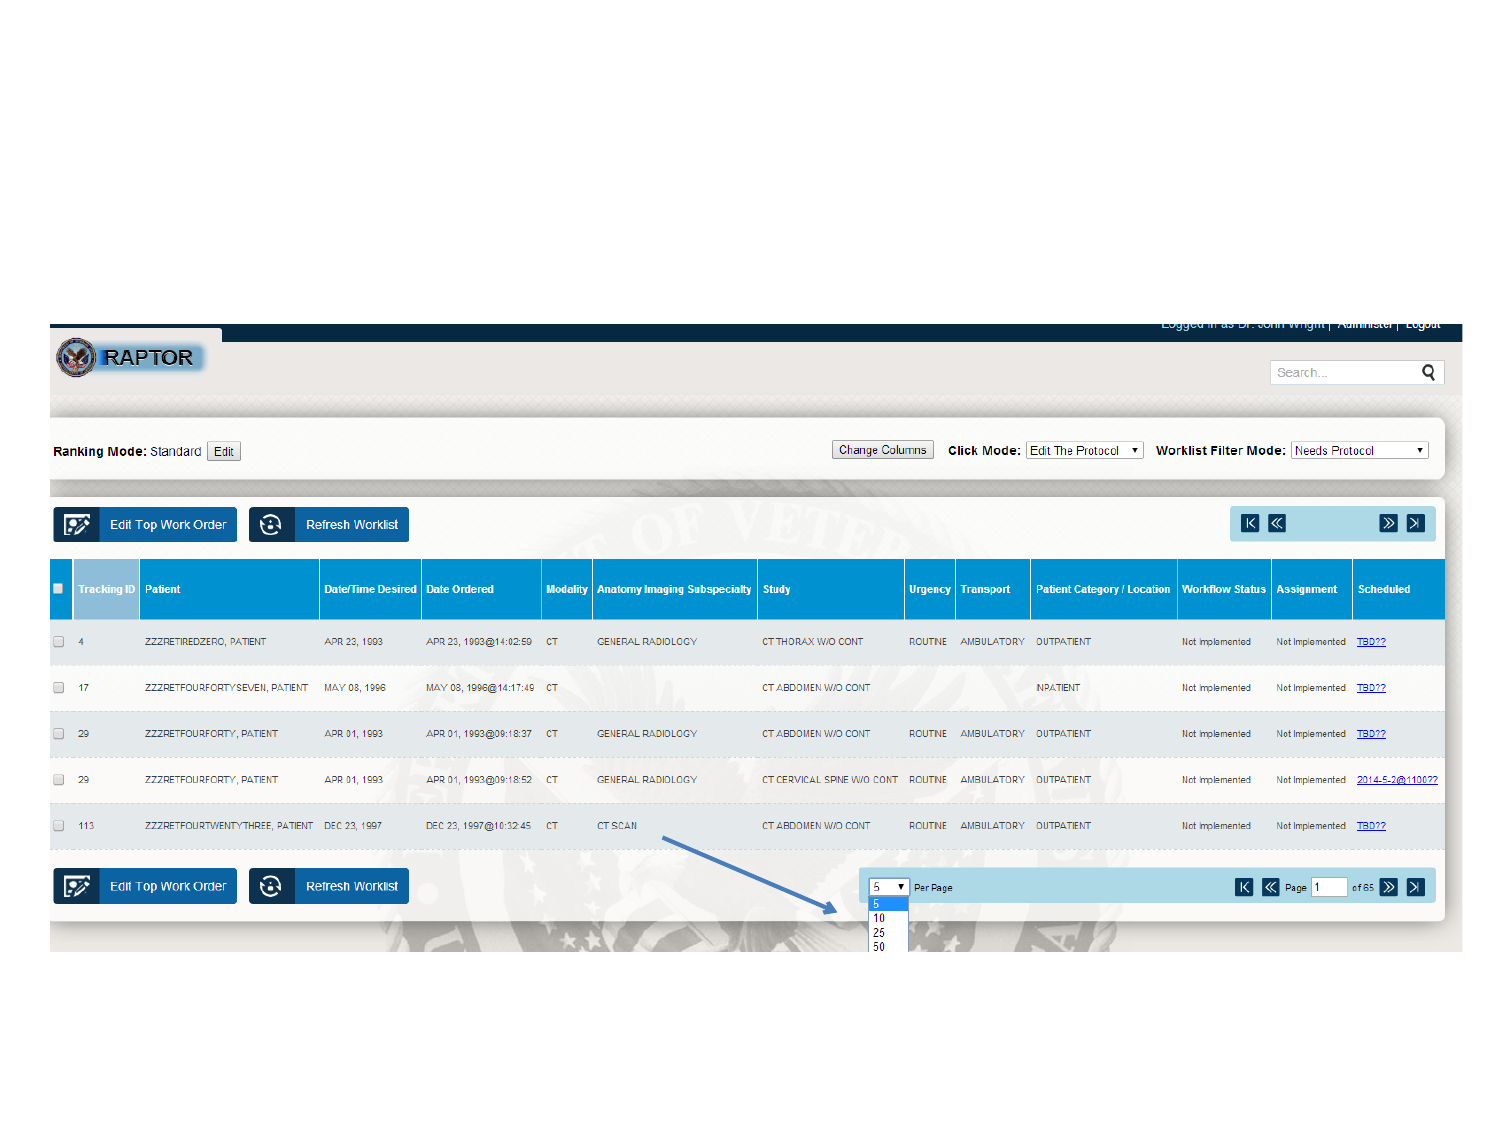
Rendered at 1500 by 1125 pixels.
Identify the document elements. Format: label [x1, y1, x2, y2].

text_box [662, 837, 838, 913]
picture [54, 584, 62, 593]
picture [49, 324, 1463, 952]
